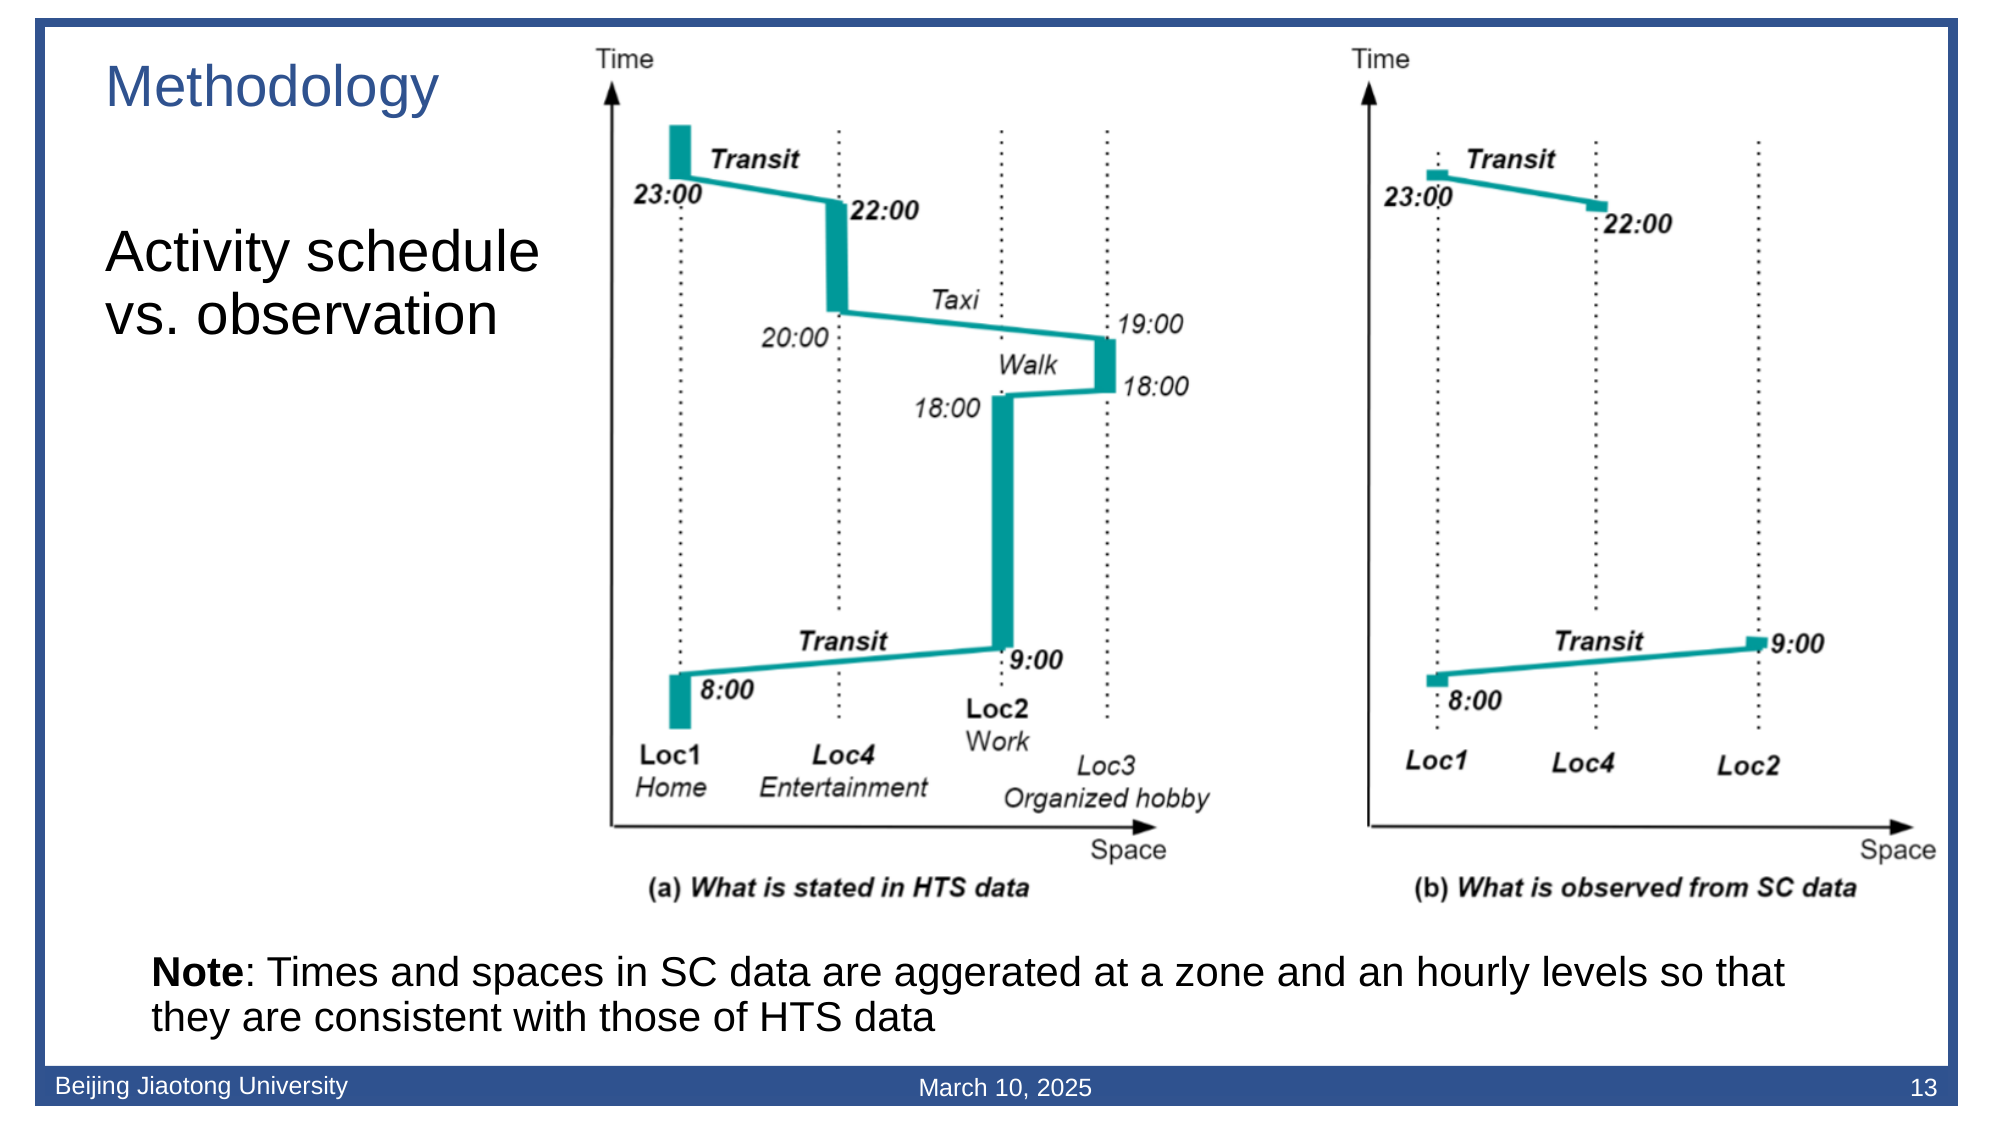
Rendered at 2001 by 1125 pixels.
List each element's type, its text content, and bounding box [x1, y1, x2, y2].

text_box Methodology [90, 40, 573, 126]
picture [575, 40, 1941, 919]
text_box Activity schedule vs. observation [90, 206, 570, 371]
slide_number 13 [1503, 1066, 1953, 1108]
text_box Note: Times and spaces in SC data are aggerated at a zone and an hourly levels so that they are consistent with those of HTS data [136, 942, 1880, 1042]
